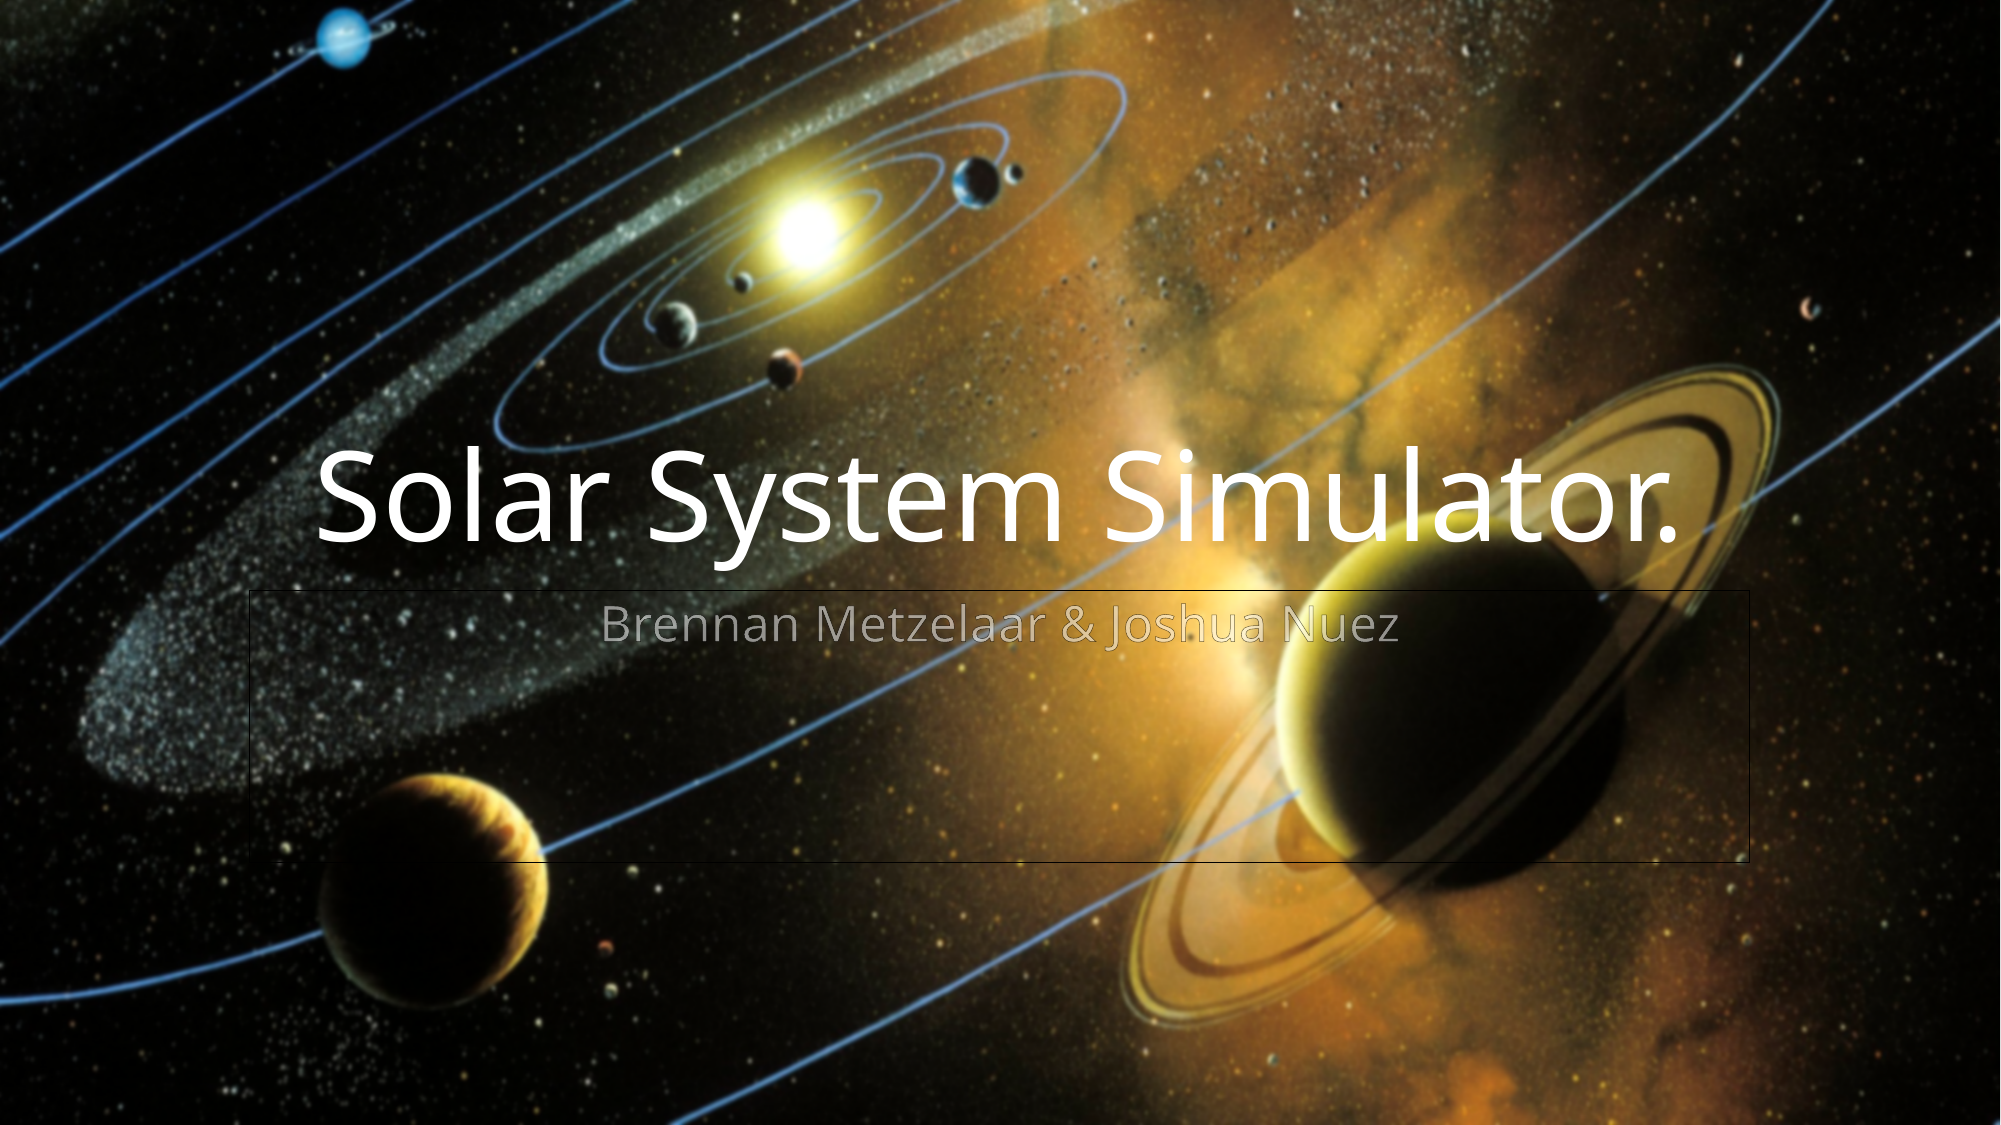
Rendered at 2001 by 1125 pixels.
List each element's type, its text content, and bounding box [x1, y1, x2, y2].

subtitle Brennan Metzelaar & Joshua Nuez [249, 590, 1750, 863]
picture [0, 0, 2001, 1125]
title Solar System Simulator. [249, 184, 1750, 576]
